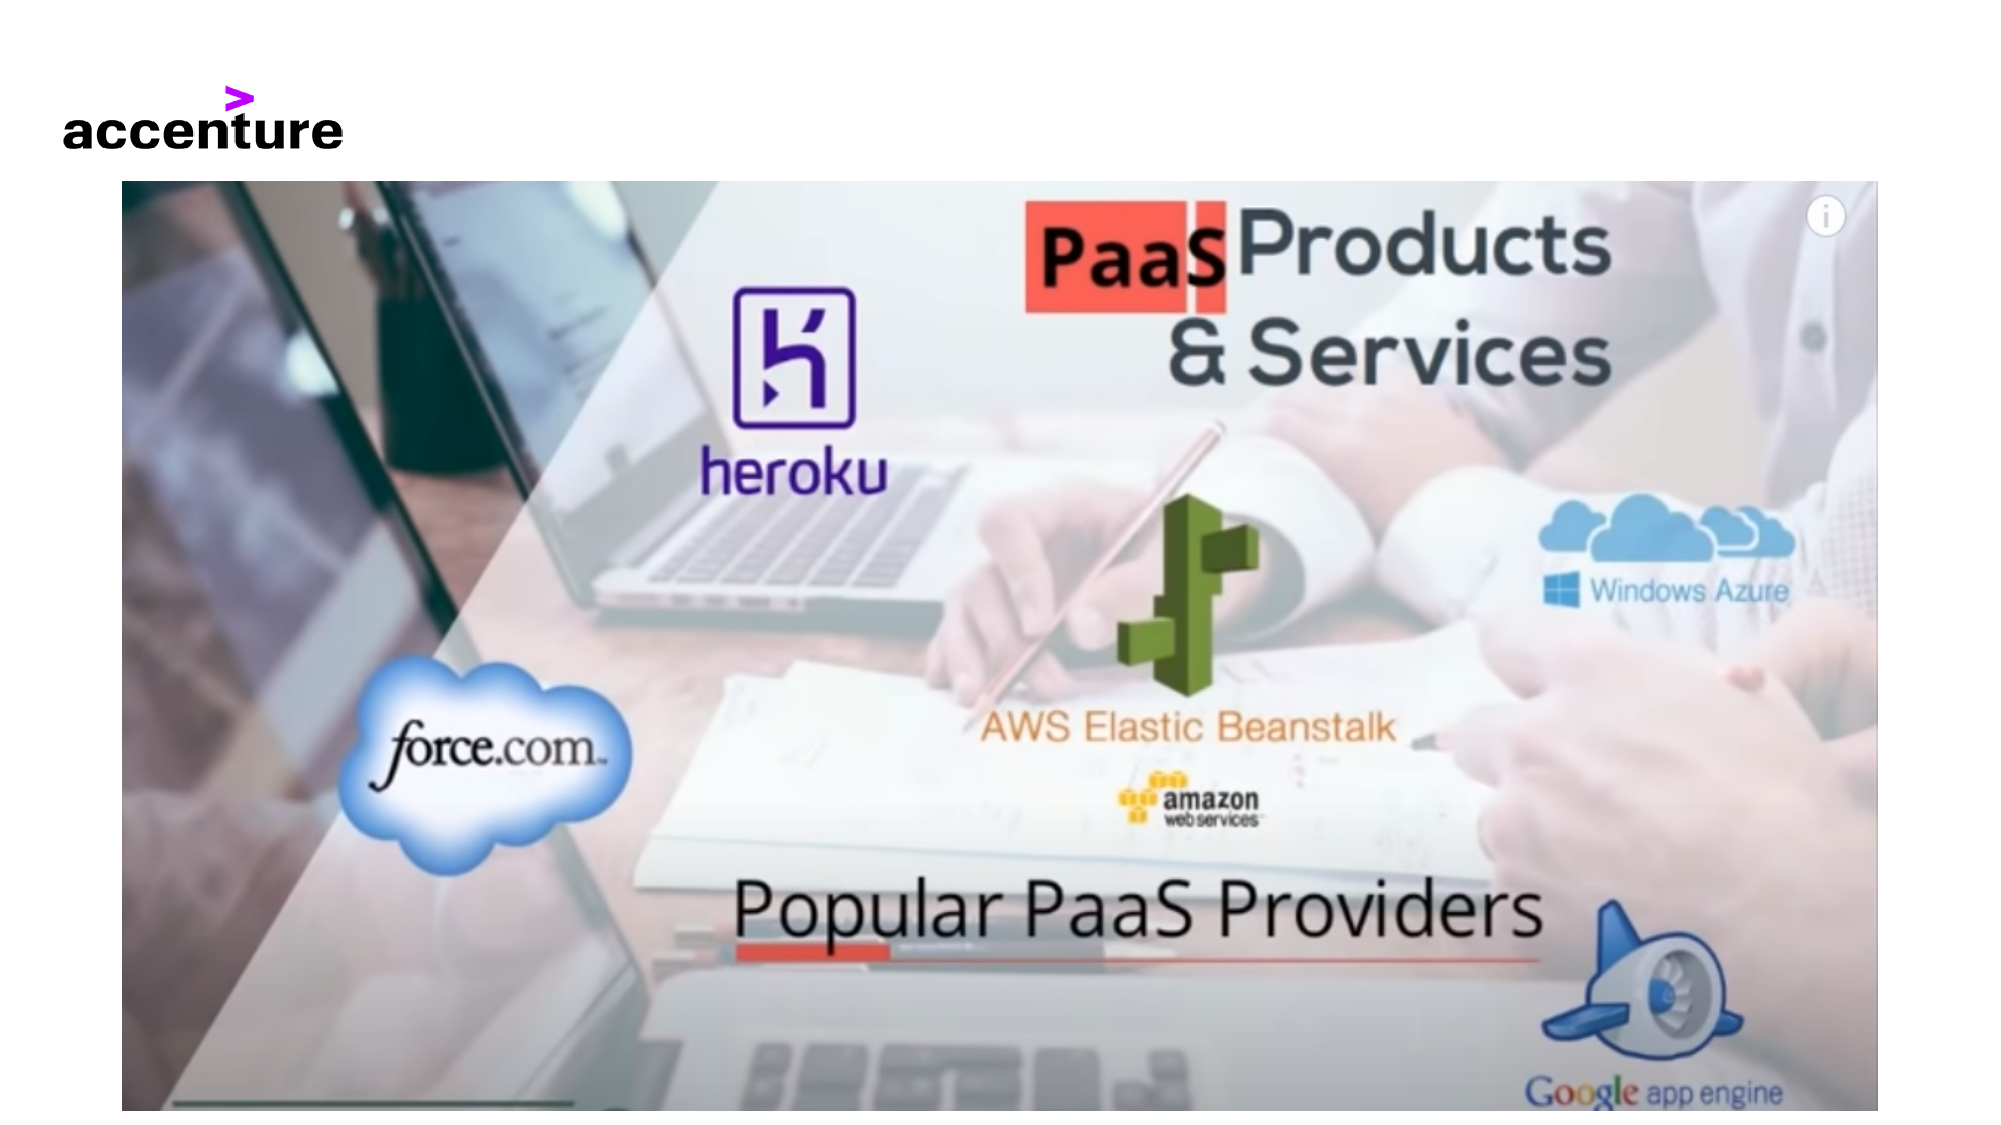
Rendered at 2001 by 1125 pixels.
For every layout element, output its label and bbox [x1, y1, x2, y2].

picture [122, 181, 1878, 1111]
picture [63, 85, 343, 149]
